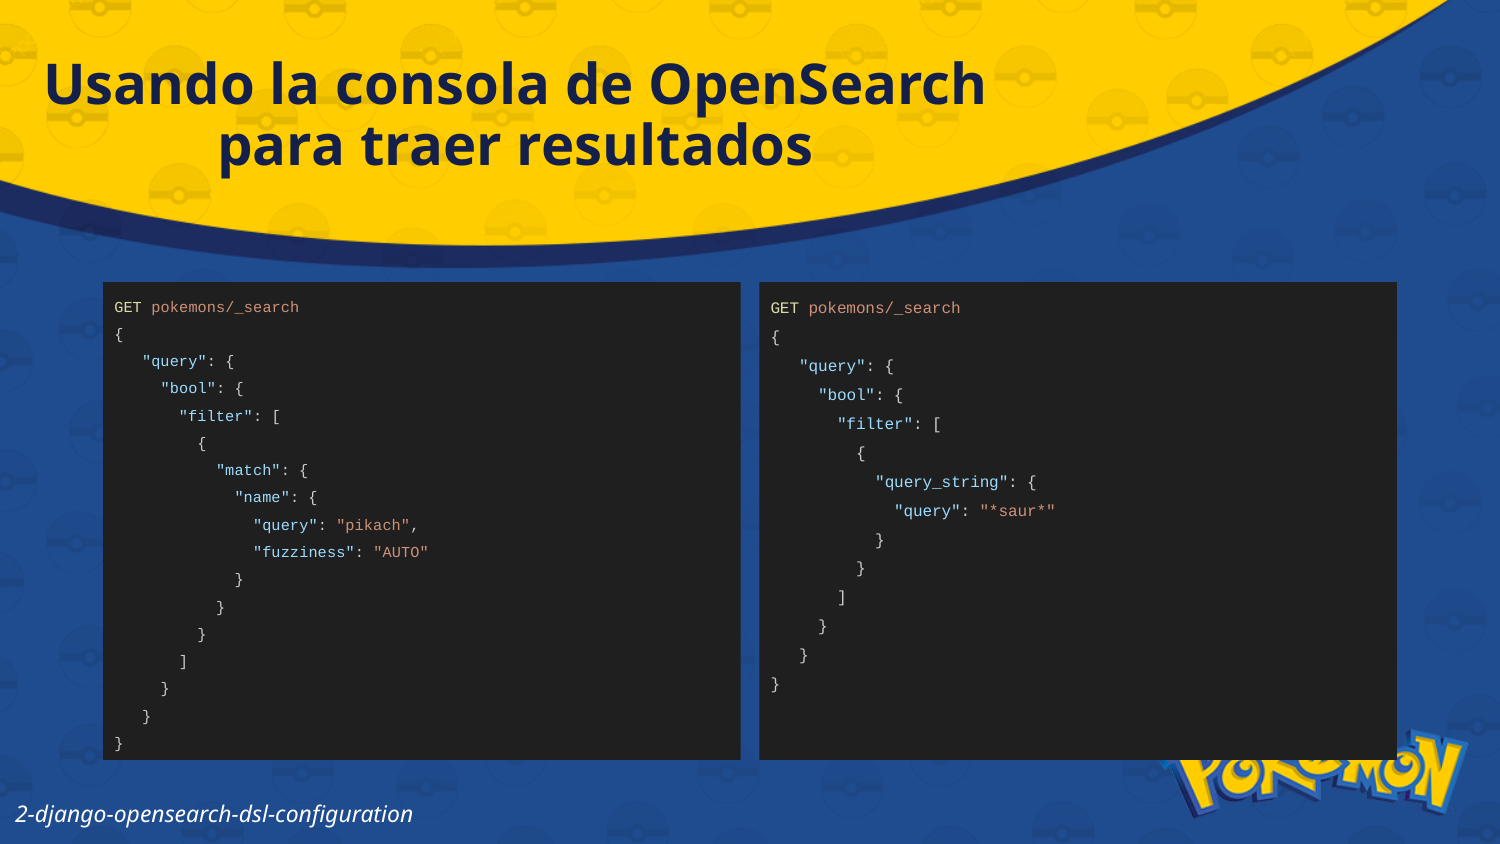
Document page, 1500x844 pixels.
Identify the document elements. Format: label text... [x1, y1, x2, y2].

list GET pokemons/_search { "query": { "bool": { "filter": [ { "query_string": { "query": "*saur*" } } ] } } } [759, 282, 1397, 760]
text_box 2-django-opensearch-dsl-configuration [0, 785, 435, 841]
list GET pokemons/_search { "query": { "bool": { "filter": [ { "match": { "name": { "query": "pikach", "fuzziness": "AUTO" } } } ] } } } [103, 282, 741, 760]
picture [0, 0, 1500, 844]
title Usando la consola de OpenSearch para traer resultados [27, 35, 1004, 199]
